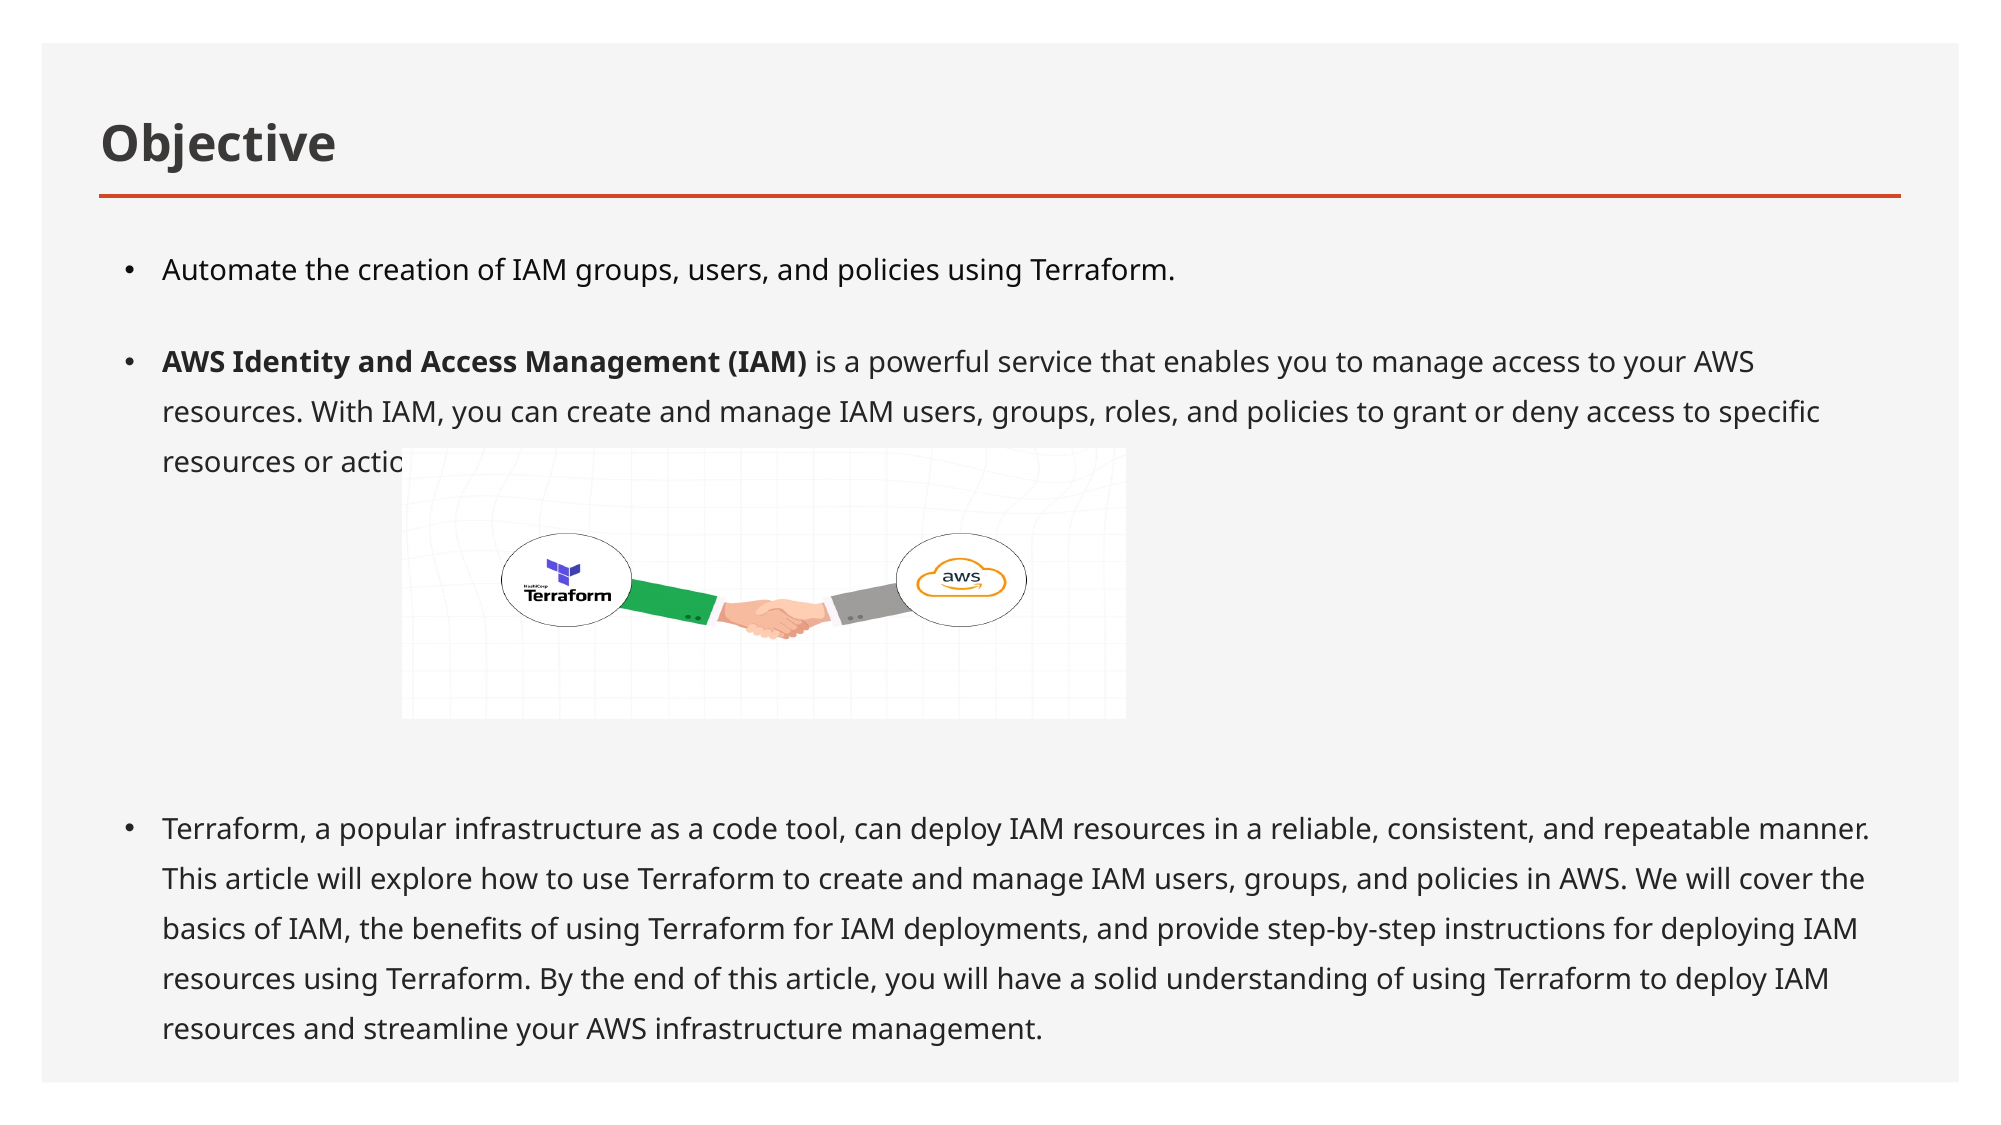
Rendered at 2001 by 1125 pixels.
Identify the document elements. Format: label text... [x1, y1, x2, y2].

text_box Automate the creation of IAM groups, users, and policies using Terraform. AWS Identity and Access Management (IAM) is a powerful service that enables you to manage access to your AWS resources. With IAM, you can create and manage IAM users, groups, roles, and policies to grant or deny access to specific resources or actions. Terraform, a popular infrastructure as a code tool, can deploy IAM resources in a reliable, consistent, and repeatable manner. This article will explore how to use Terraform to create and manage IAM users, groups, and policies in AWS. We will cover the basics of IAM, the benefits of using Terraform for IAM deployments, and provide step-by-step instructions for deploying IAM resources using Terraform. By the end of this article, you will have a solid understanding of using Terraform to deploy IAM resources and streamline your AWS infrastructure management. [109, 244, 1907, 829]
picture [402, 448, 1126, 719]
title Objective [85, 73, 1214, 179]
text_box [88, 829, 1907, 1100]
